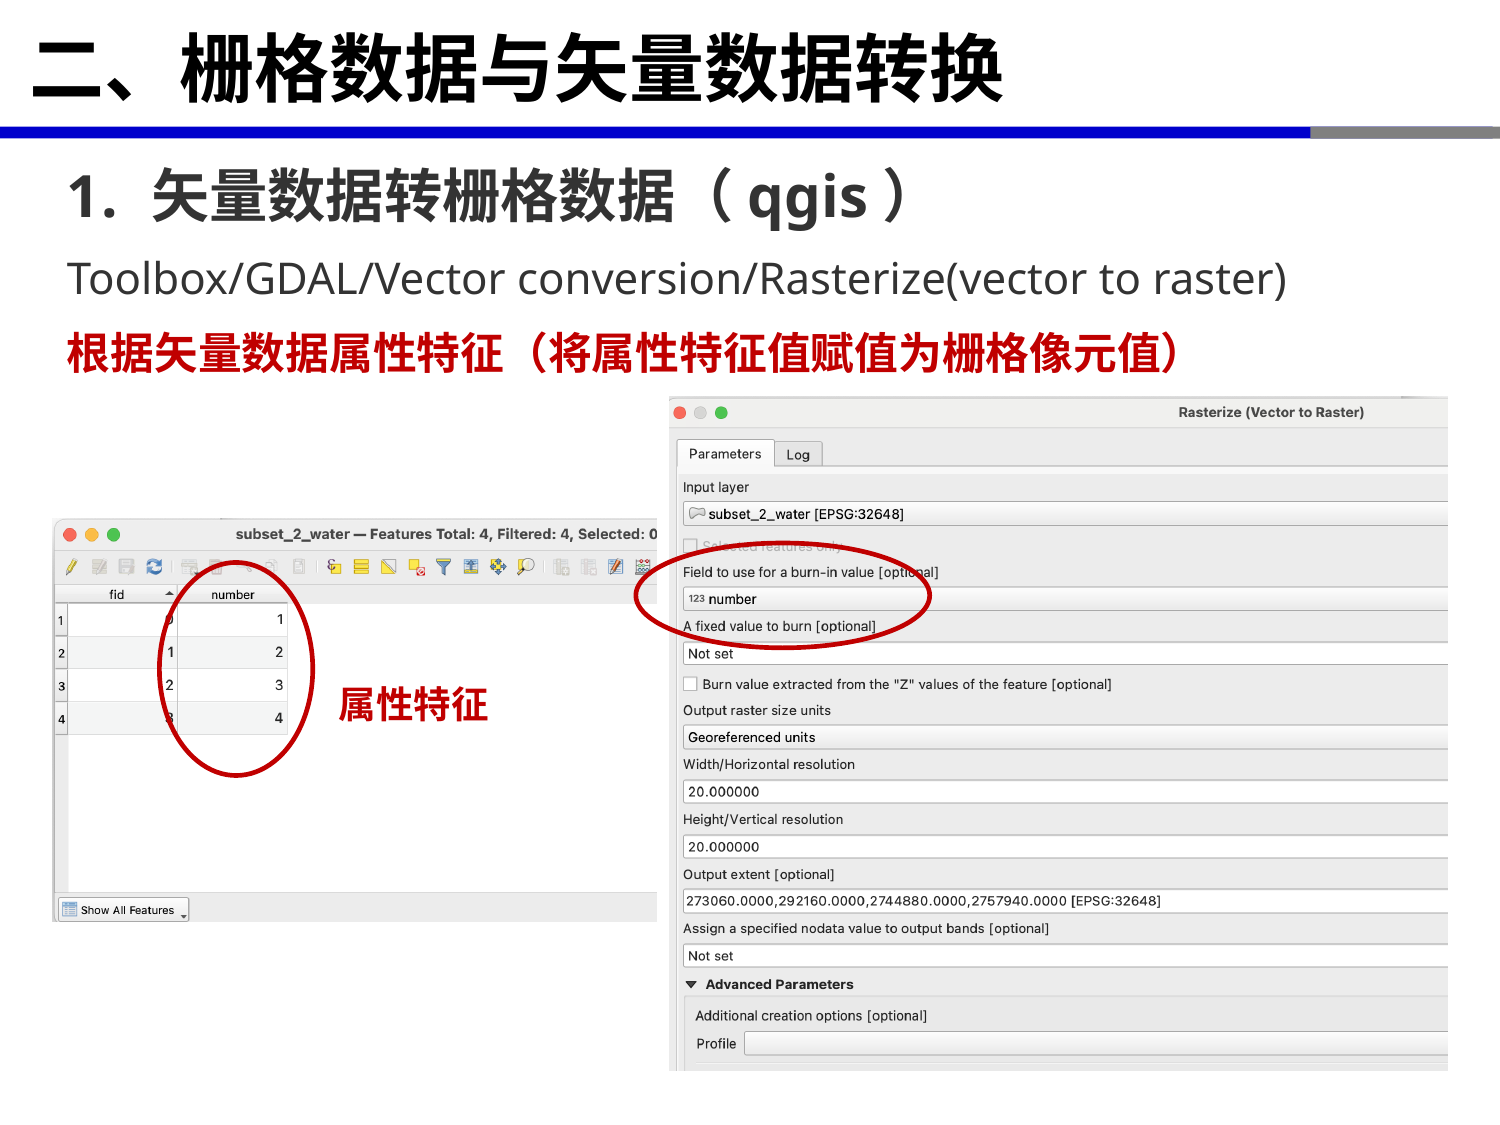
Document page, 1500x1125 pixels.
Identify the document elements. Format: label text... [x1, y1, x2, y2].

text_box 矢量数据转栅格数据（qgis） Toolbox/GDAL/Vector conversion/Rasterize(vector to raster) 根据矢量数据属性特征（将属性特征值赋值为栅格像元值） [52, 152, 1448, 386]
title 二、栅格数据与矢量数据转换 [0, 1, 1479, 132]
picture [668, 396, 1449, 1072]
picture [51, 518, 657, 922]
